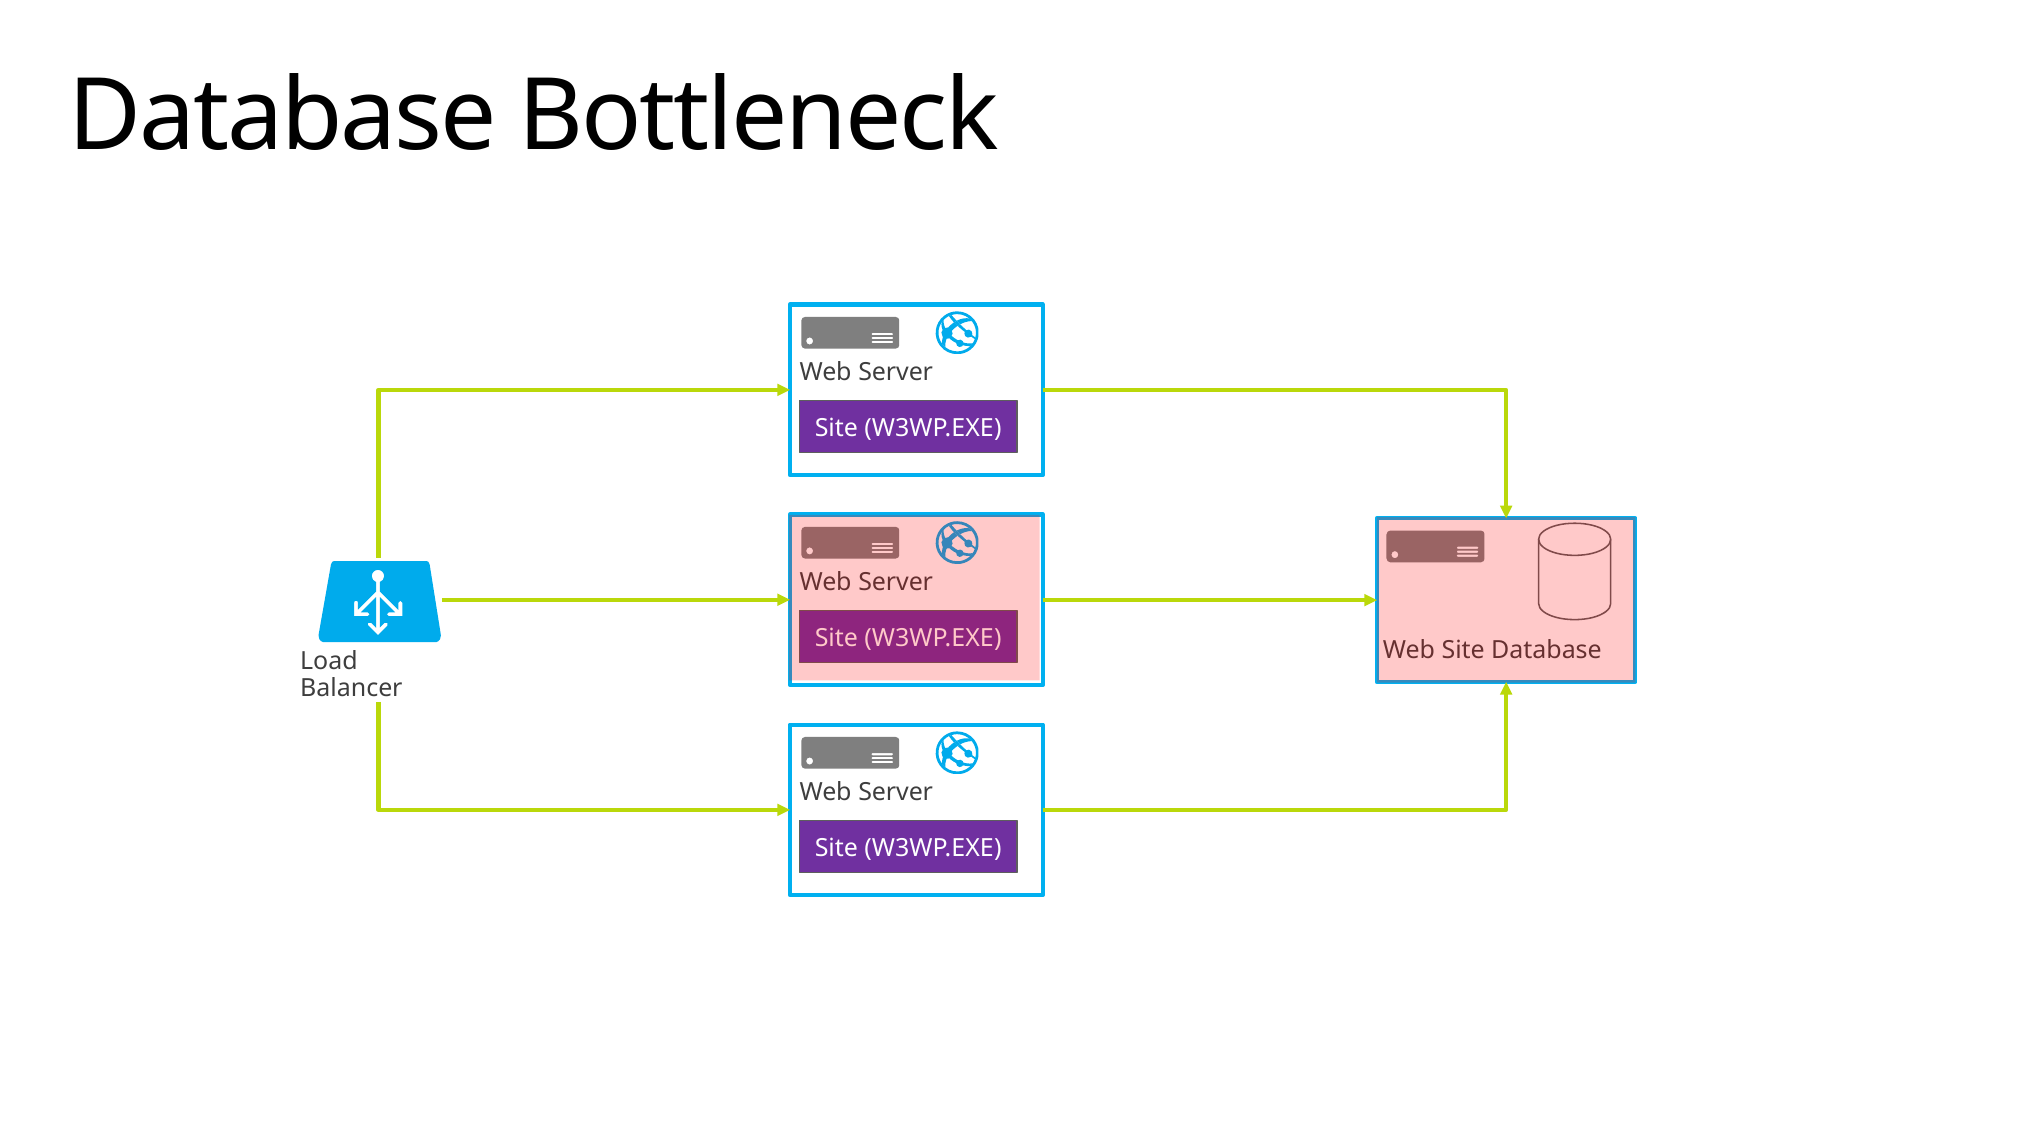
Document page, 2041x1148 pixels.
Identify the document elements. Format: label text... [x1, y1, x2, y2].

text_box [1376, 517, 1636, 683]
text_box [789, 304, 1044, 476]
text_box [299, 557, 457, 676]
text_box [500, 267, 669, 680]
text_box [1042, 389, 1507, 519]
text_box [516, 536, 652, 949]
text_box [789, 514, 1044, 686]
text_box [789, 724, 1044, 896]
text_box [1042, 681, 1507, 811]
title Database Bottleneck [45, 48, 1996, 199]
